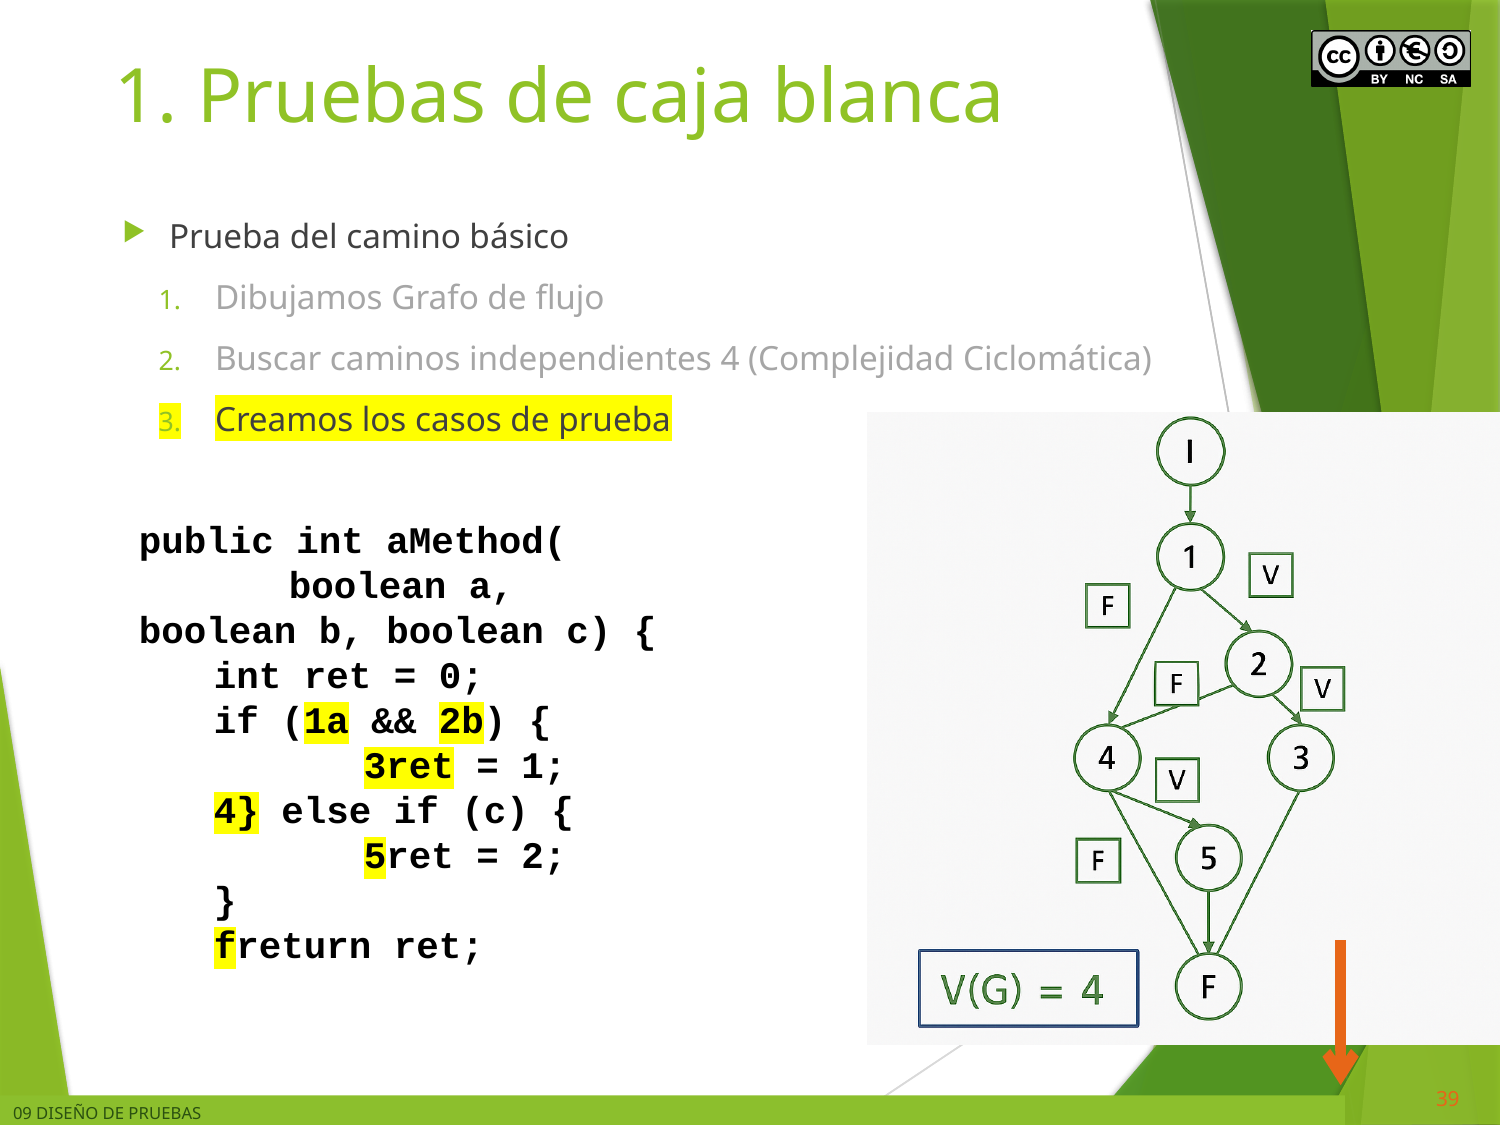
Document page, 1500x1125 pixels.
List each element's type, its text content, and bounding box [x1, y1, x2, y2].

list Prueba del camino básico Dibujamos Grafo de flujo Buscar caminos independientes 4 (Complejidad Ciclomática) Creamos los casos de prueba [107, 208, 1388, 965]
picture [866, 411, 1500, 1046]
text_box public int aMethod( boolean a, boolean b, boolean c) { int ret = 0; if (1a && 2b) { 3ret = 1; 4} else if (c) { 5ret = 2; } freturn ret; [123, 508, 703, 973]
title 1. Pruebas de caja blanca [99, 39, 1235, 149]
picture [1311, 30, 1471, 87]
